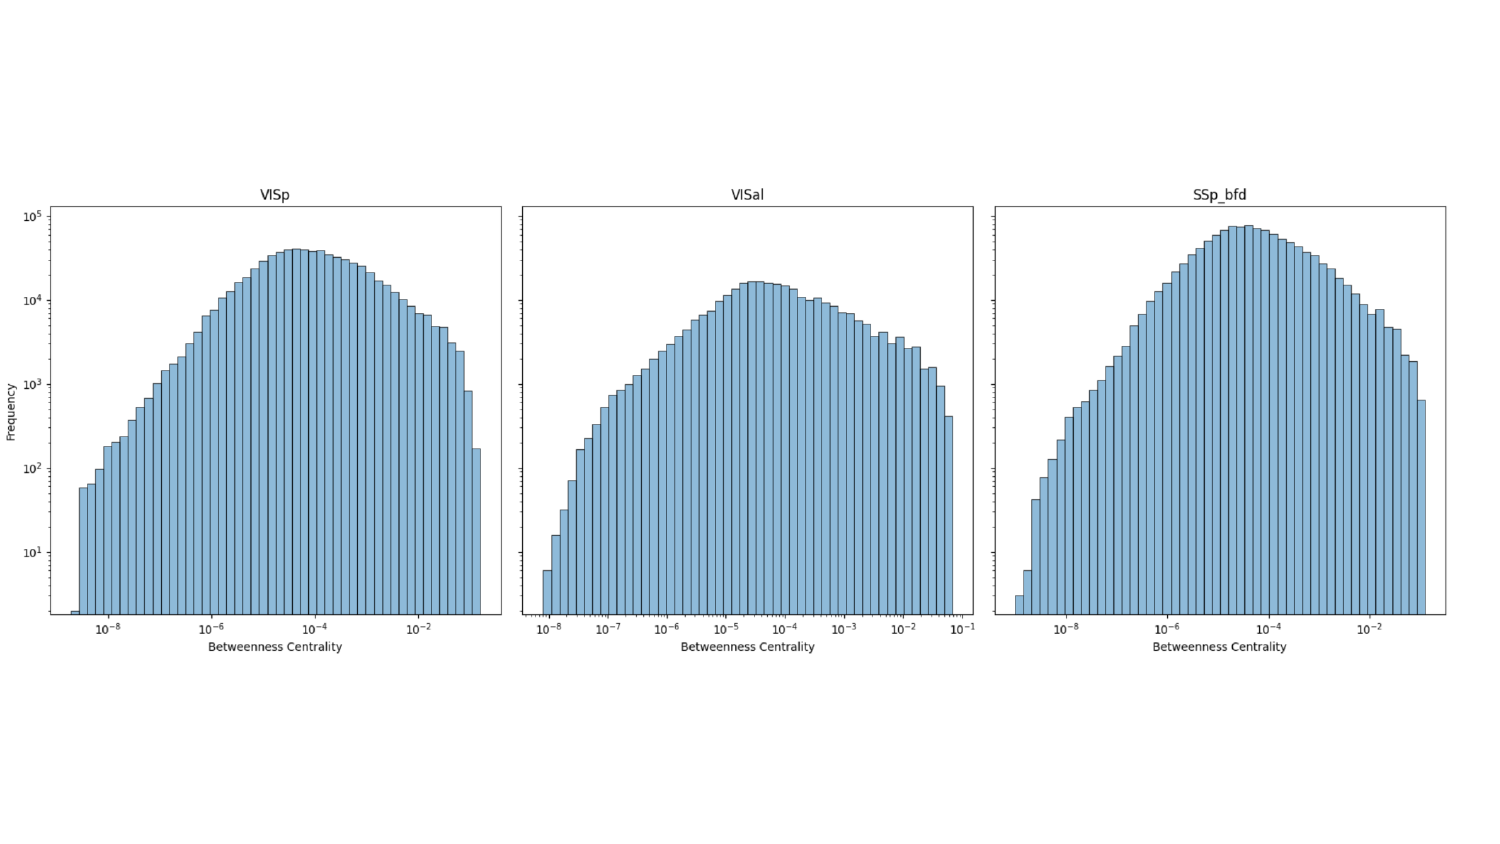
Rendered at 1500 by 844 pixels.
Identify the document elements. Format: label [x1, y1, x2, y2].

picture [0, 185, 1451, 659]
